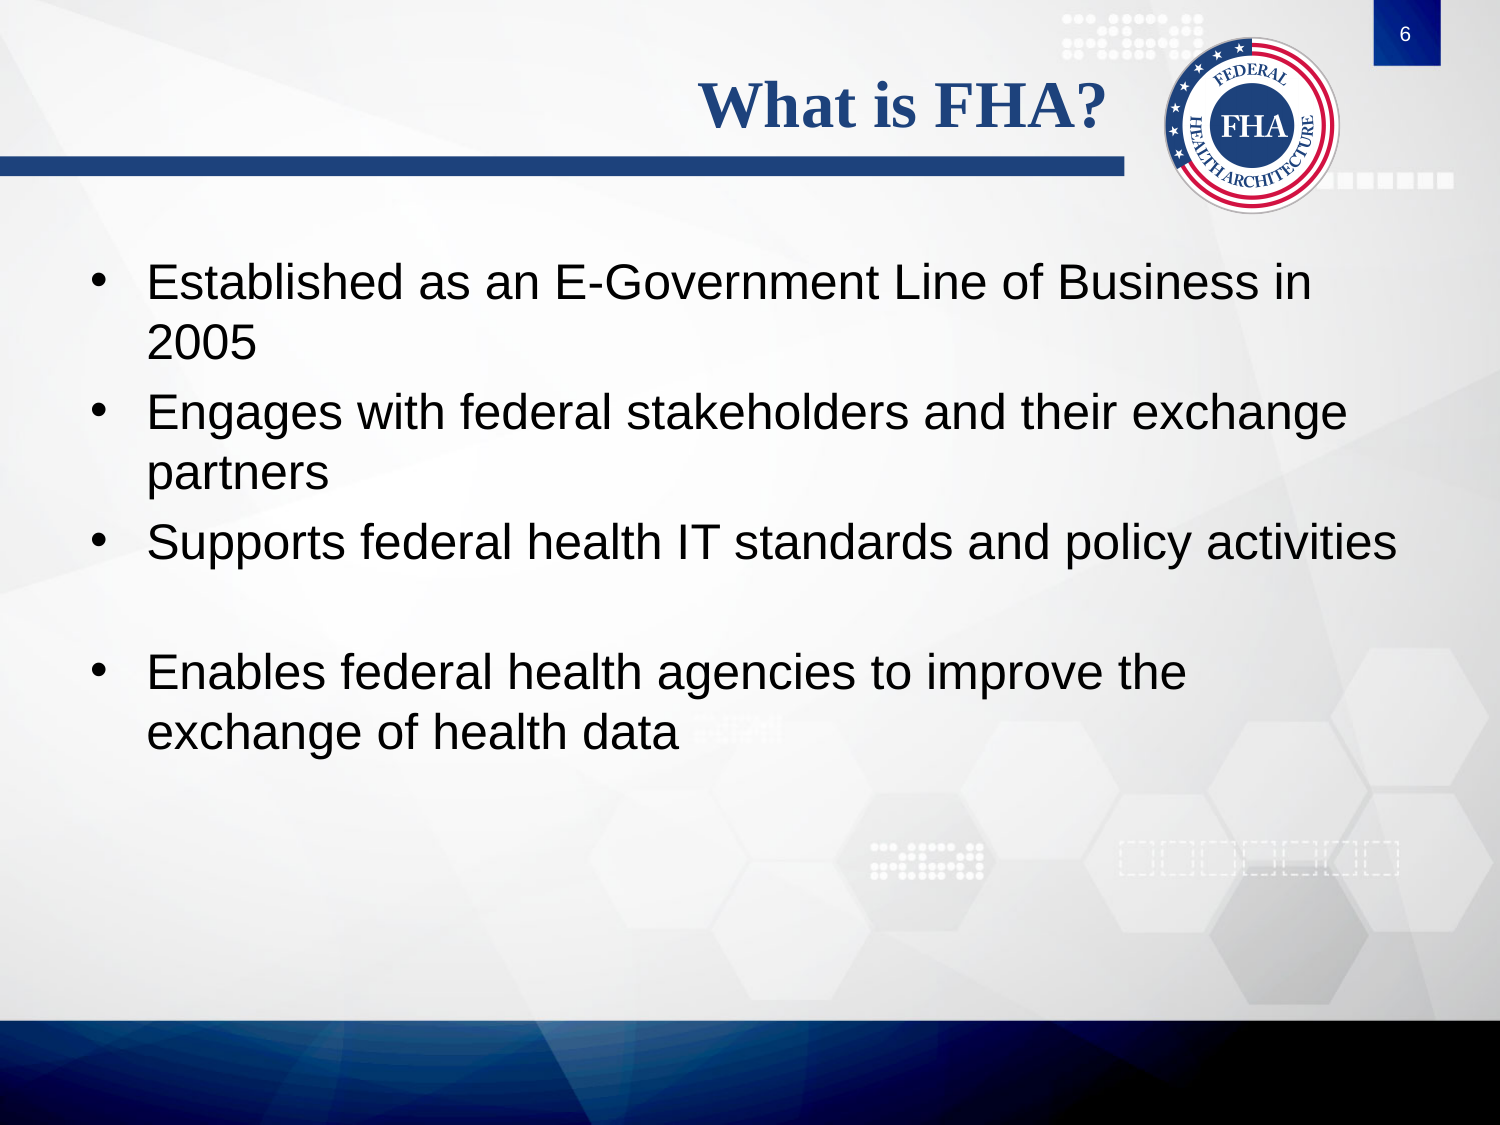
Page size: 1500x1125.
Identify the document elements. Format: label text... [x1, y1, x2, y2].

picture [0, 0, 1500, 1125]
title What is FHA? [75, 45, 1125, 157]
list Established as an E-Government Line of Business in 2005 Engages with federal stakeholders and their exchange partners Supports federal health IT standards and policy activities Enables federal health agencies to improve the exchange of health data [75, 242, 1425, 992]
slide_number 6 [1375, 3, 1435, 63]
